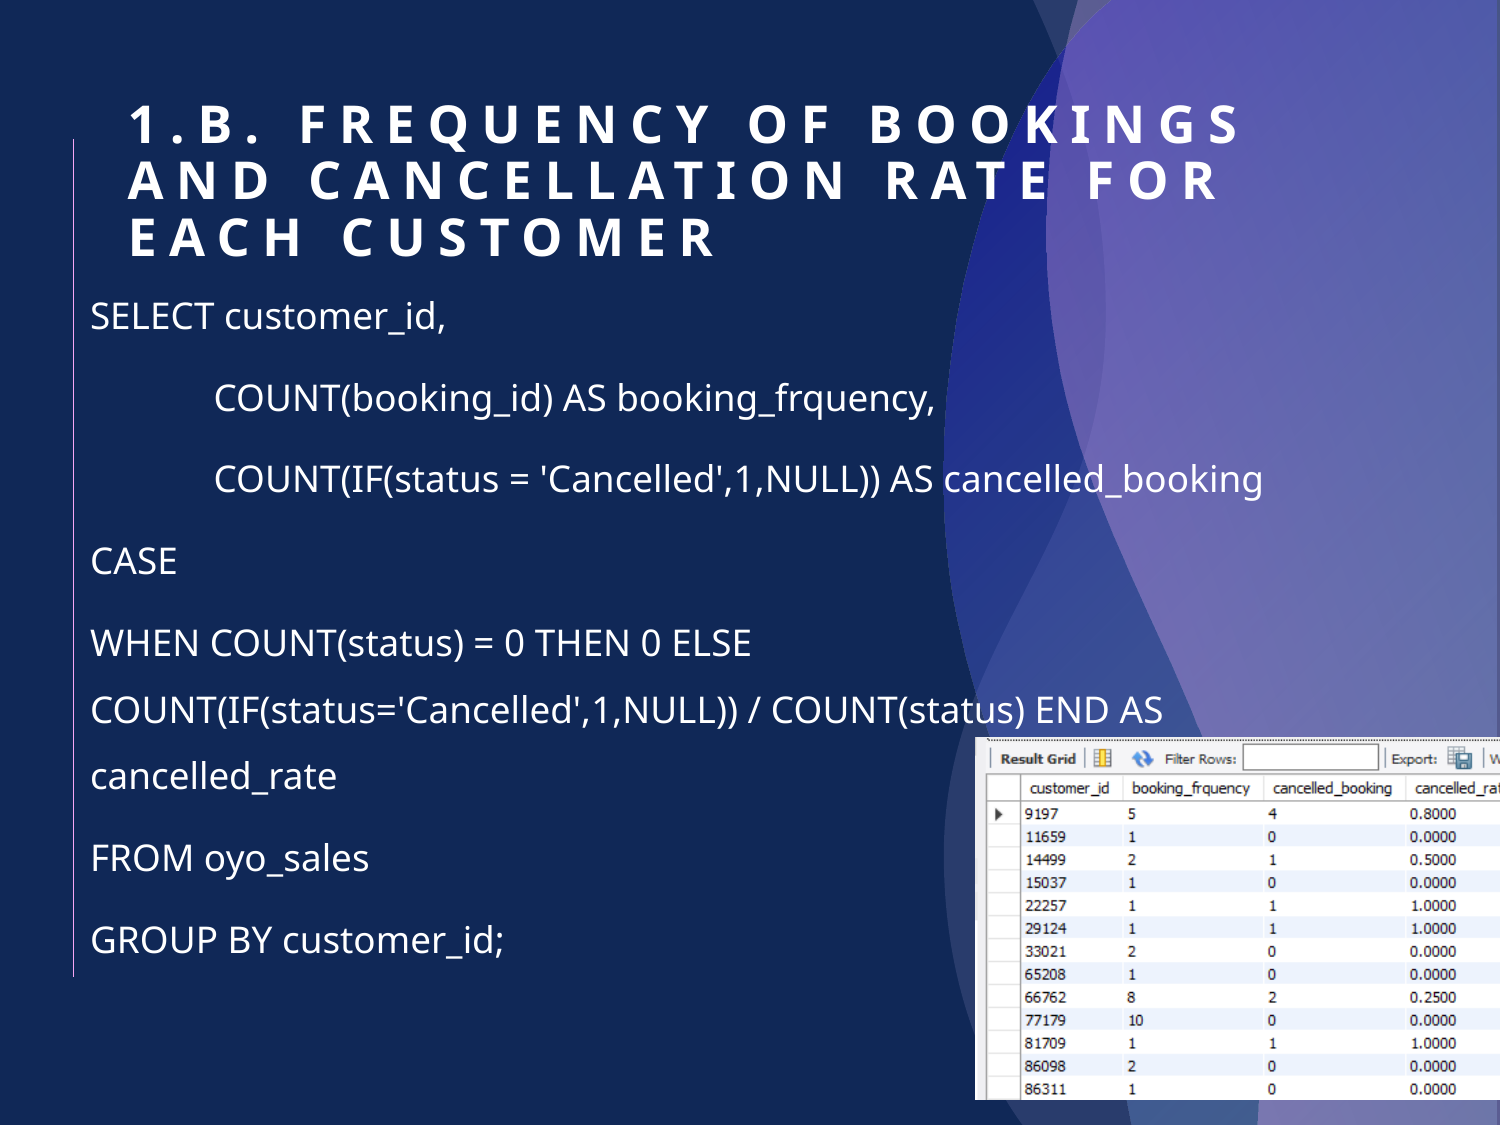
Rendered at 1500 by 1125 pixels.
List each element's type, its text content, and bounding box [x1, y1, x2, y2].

title 1.b. Frequency of bookings and cancellation rate for each customer [112, 87, 1400, 275]
picture [974, 737, 1500, 1100]
list SELECT customer_id, COUNT(booking_id) AS booking_frquency, COUNT(IF(status = 'Cancelled',1,NULL)) AS cancelled_booking CASE WHEN COUNT(status) = 0 THEN 0 ELSE COUNT(IF(status='Cancelled',1,NULL)) / COUNT(status) END AS cancelled_rate FROM oyo_sales GROUP BY customer_id; [75, 262, 1288, 1005]
